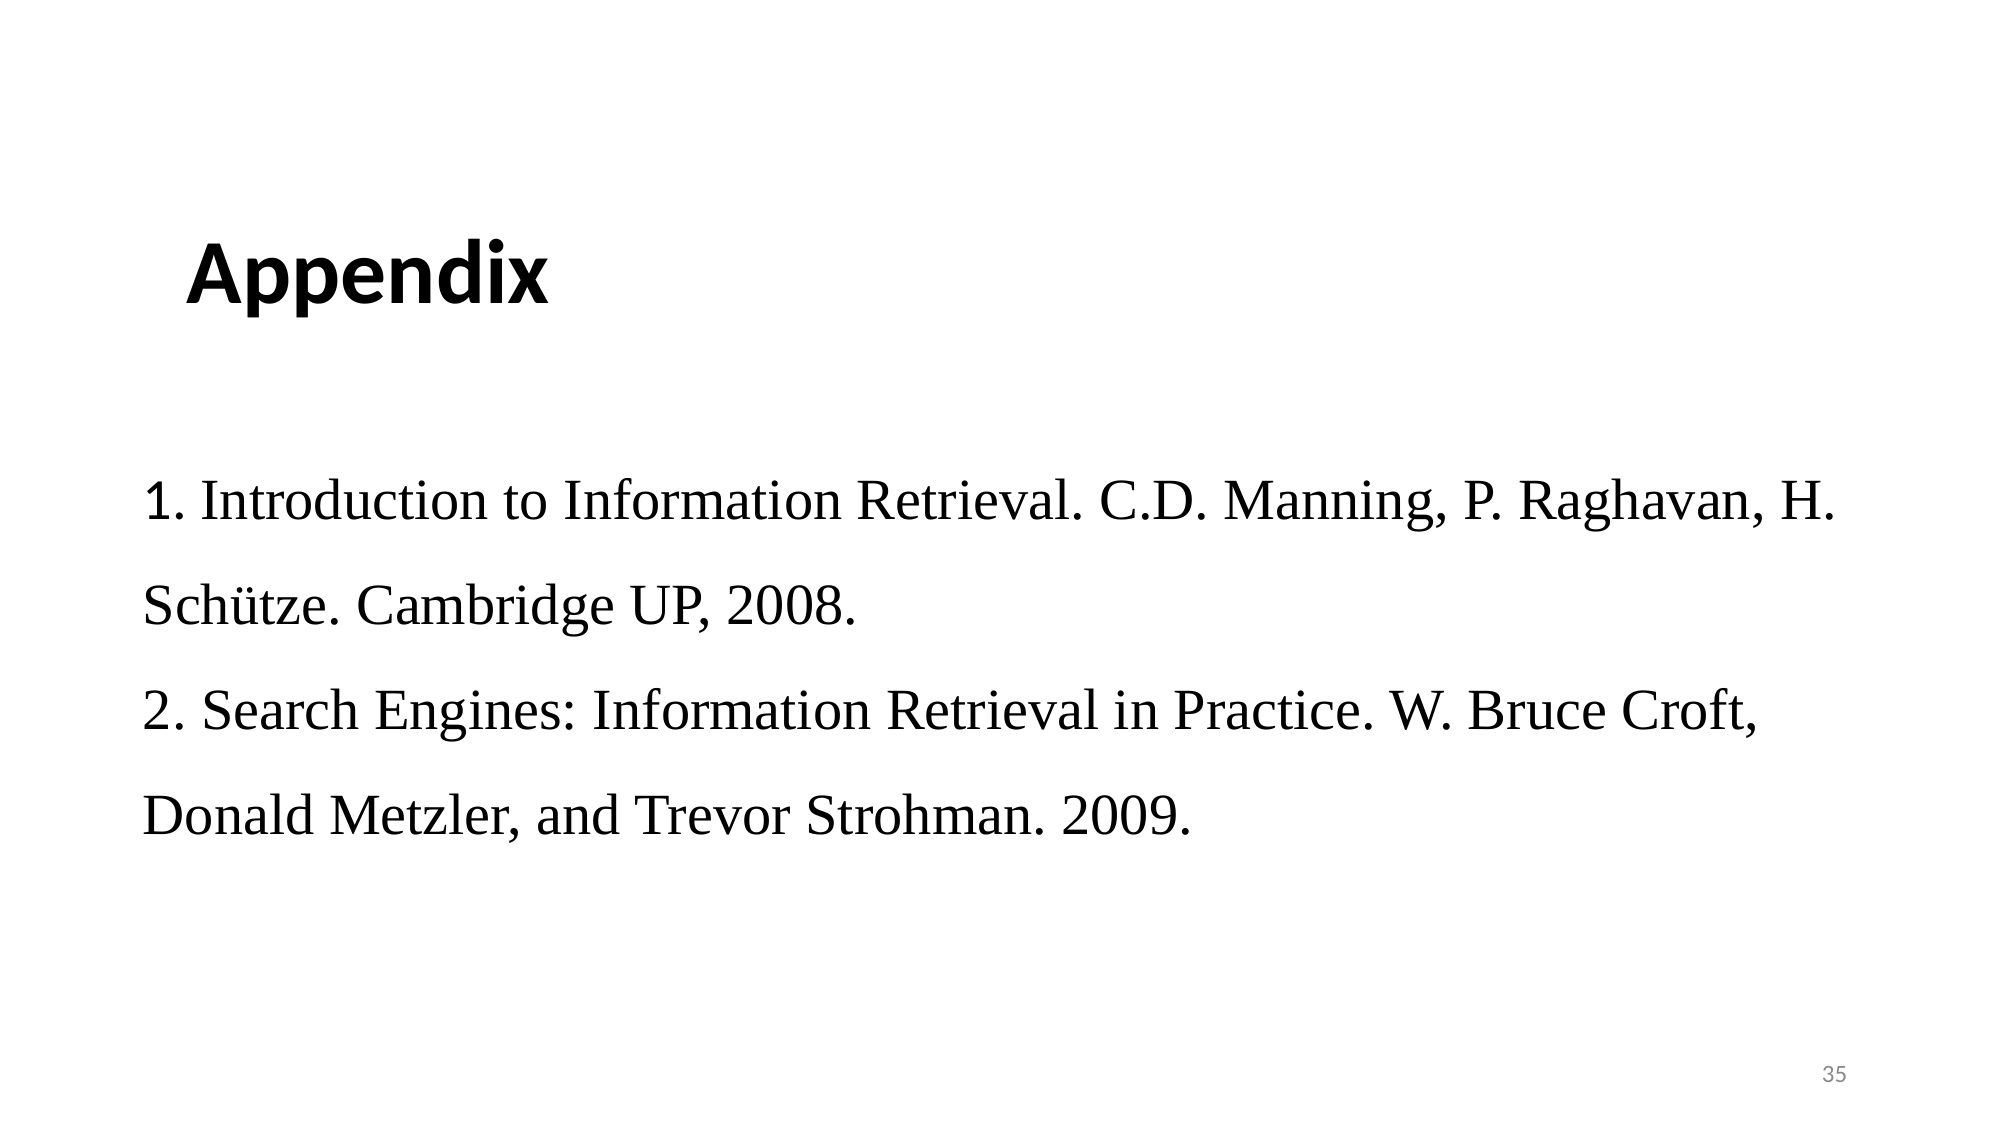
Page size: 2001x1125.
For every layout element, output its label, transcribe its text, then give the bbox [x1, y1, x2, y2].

title Appendix 1. Introduction to Information Retrieval. C.D. Manning, P. Raghavan, H. Schütze. Cambridge UP, 2008. 2. Search Engines: Information Retrieval in Practice. W. Bruce Croft, Donald Metzler, and Trevor Strohman. 2009. [84, 260, 1916, 813]
slide_number 35 [1412, 1042, 1863, 1103]
